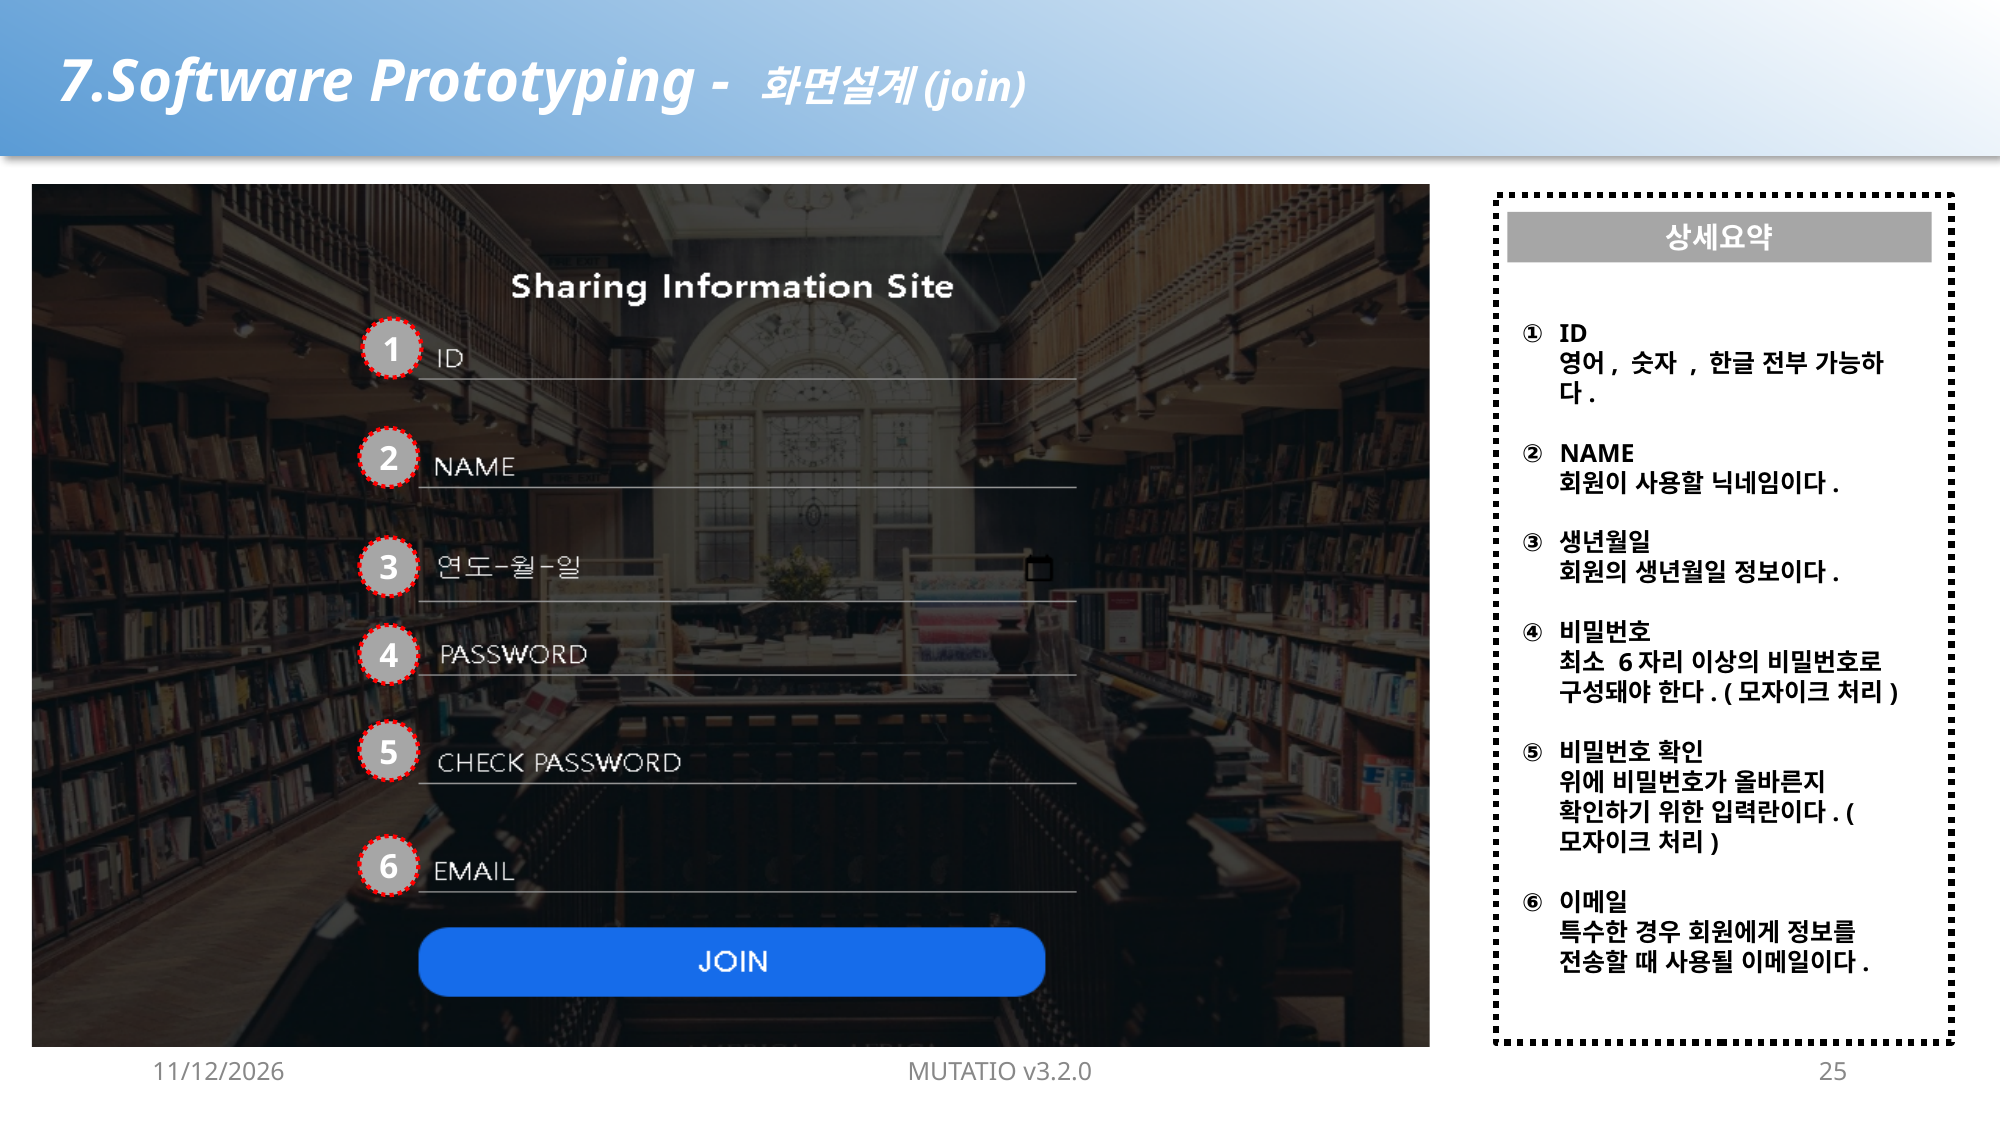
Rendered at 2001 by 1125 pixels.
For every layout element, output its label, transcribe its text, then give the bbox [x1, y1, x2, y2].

text_box ID 영어, 숫자 , 한글 전부 가능하다. NAME 회원이 사용할 닉네임이다. 생년월일 회원의 생년월일 정보이다. 비밀번호 최소 6자리 이상의 비밀번호로 구성돼야 한다. (모자이크 처리) 비밀번호 확인 위에 비밀번호가 올바른지 확인하기 위한 입력란이다. (모자이크 처리) 이메일 특수한 경우 회원에게 정보를 전송할 때 사용될 이메일이다. [1507, 262, 1932, 1032]
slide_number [137, 1055, 588, 1103]
text_box 상세요약 [1505, 210, 1934, 264]
footer MUTATIO v3.2.0 [662, 1055, 1338, 1103]
picture [31, 184, 1430, 1047]
text_box 7.Software Prototyping - 화면설계(join) [0, 0, 2000, 156]
text_box [1494, 193, 1954, 1045]
slide_number 25 [1412, 1042, 1863, 1103]
